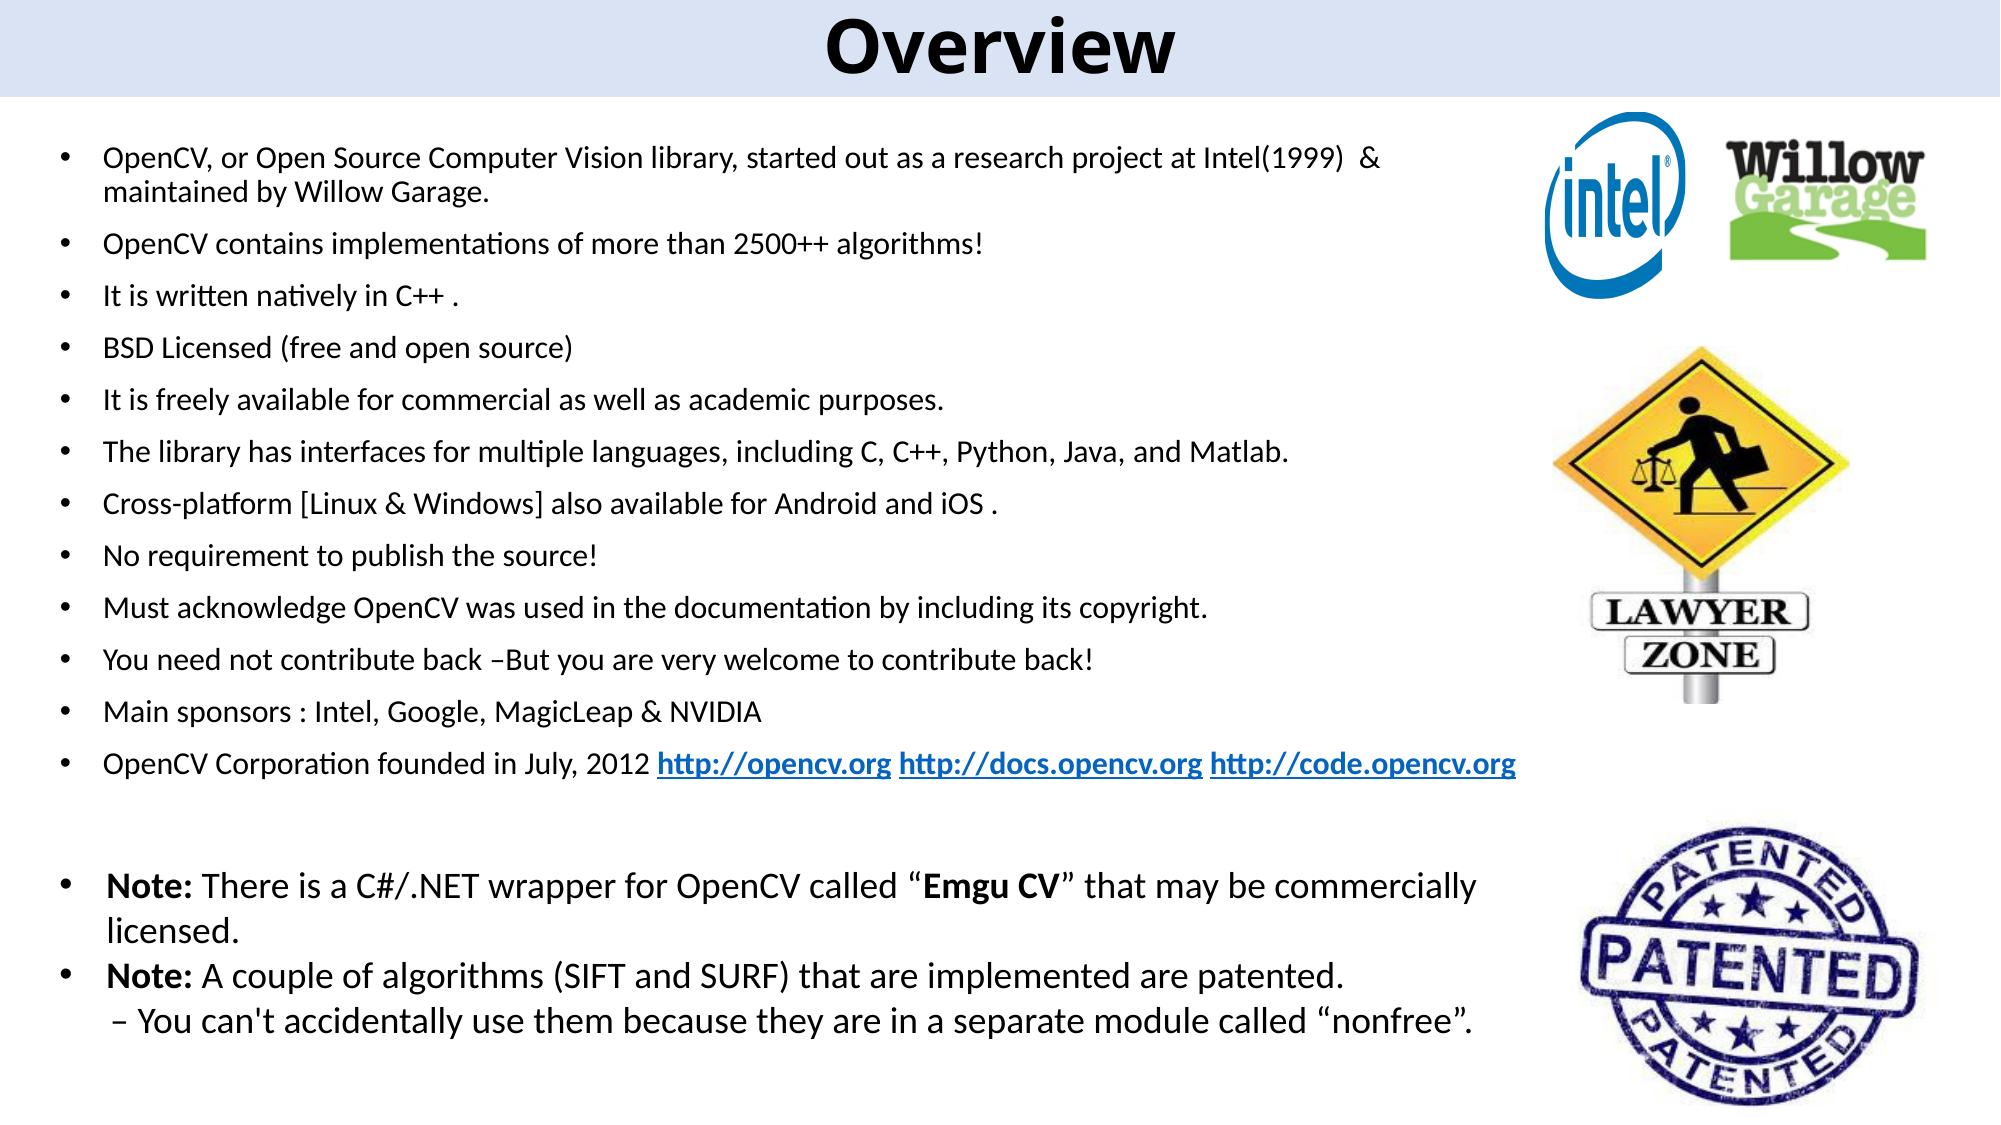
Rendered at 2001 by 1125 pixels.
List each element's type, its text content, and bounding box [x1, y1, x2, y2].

picture [1552, 345, 1850, 704]
text_box Note: There is a C#/.NET wrapper for OpenCV called “Emgu CV” that may be commercially licensed. Note: A couple of algorithms (SIFT and SURF) that are implemented are patented. – You can't accidentally use them because they are in a separate module called “nonfree”. [44, 853, 1545, 1049]
picture [1544, 111, 1686, 299]
picture [1709, 111, 1947, 284]
text_box Overview [0, 0, 2000, 97]
picture [1552, 809, 1947, 1124]
subtitle OpenCV, or Open Source Computer Vision library, started out as a research project at Intel(1999) & maintained by Willow Garage. OpenCV contains implementations of more than 2500++ algorithms! It is written natively in C++ . BSD Licensed (free and open source) It is freely available for commercial as well as academic purposes. The library has interfaces for multiple languages, including C, C++, Python, Java, and Matlab. Cross-platform [Linux & Windows] also available for Android and iOS . No requirement to publish the source! Must acknowledge OpenCV was used in the documentation by including its copyright. You need not contribute back –But you are very welcome to contribute back! Main sponsors : Intel, Google, MagicLeap & NVIDIA OpenCV Corporation founded in July, 2012 http://opencv.org http://docs.opencv.org http://code.opencv.org [44, 133, 1545, 800]
